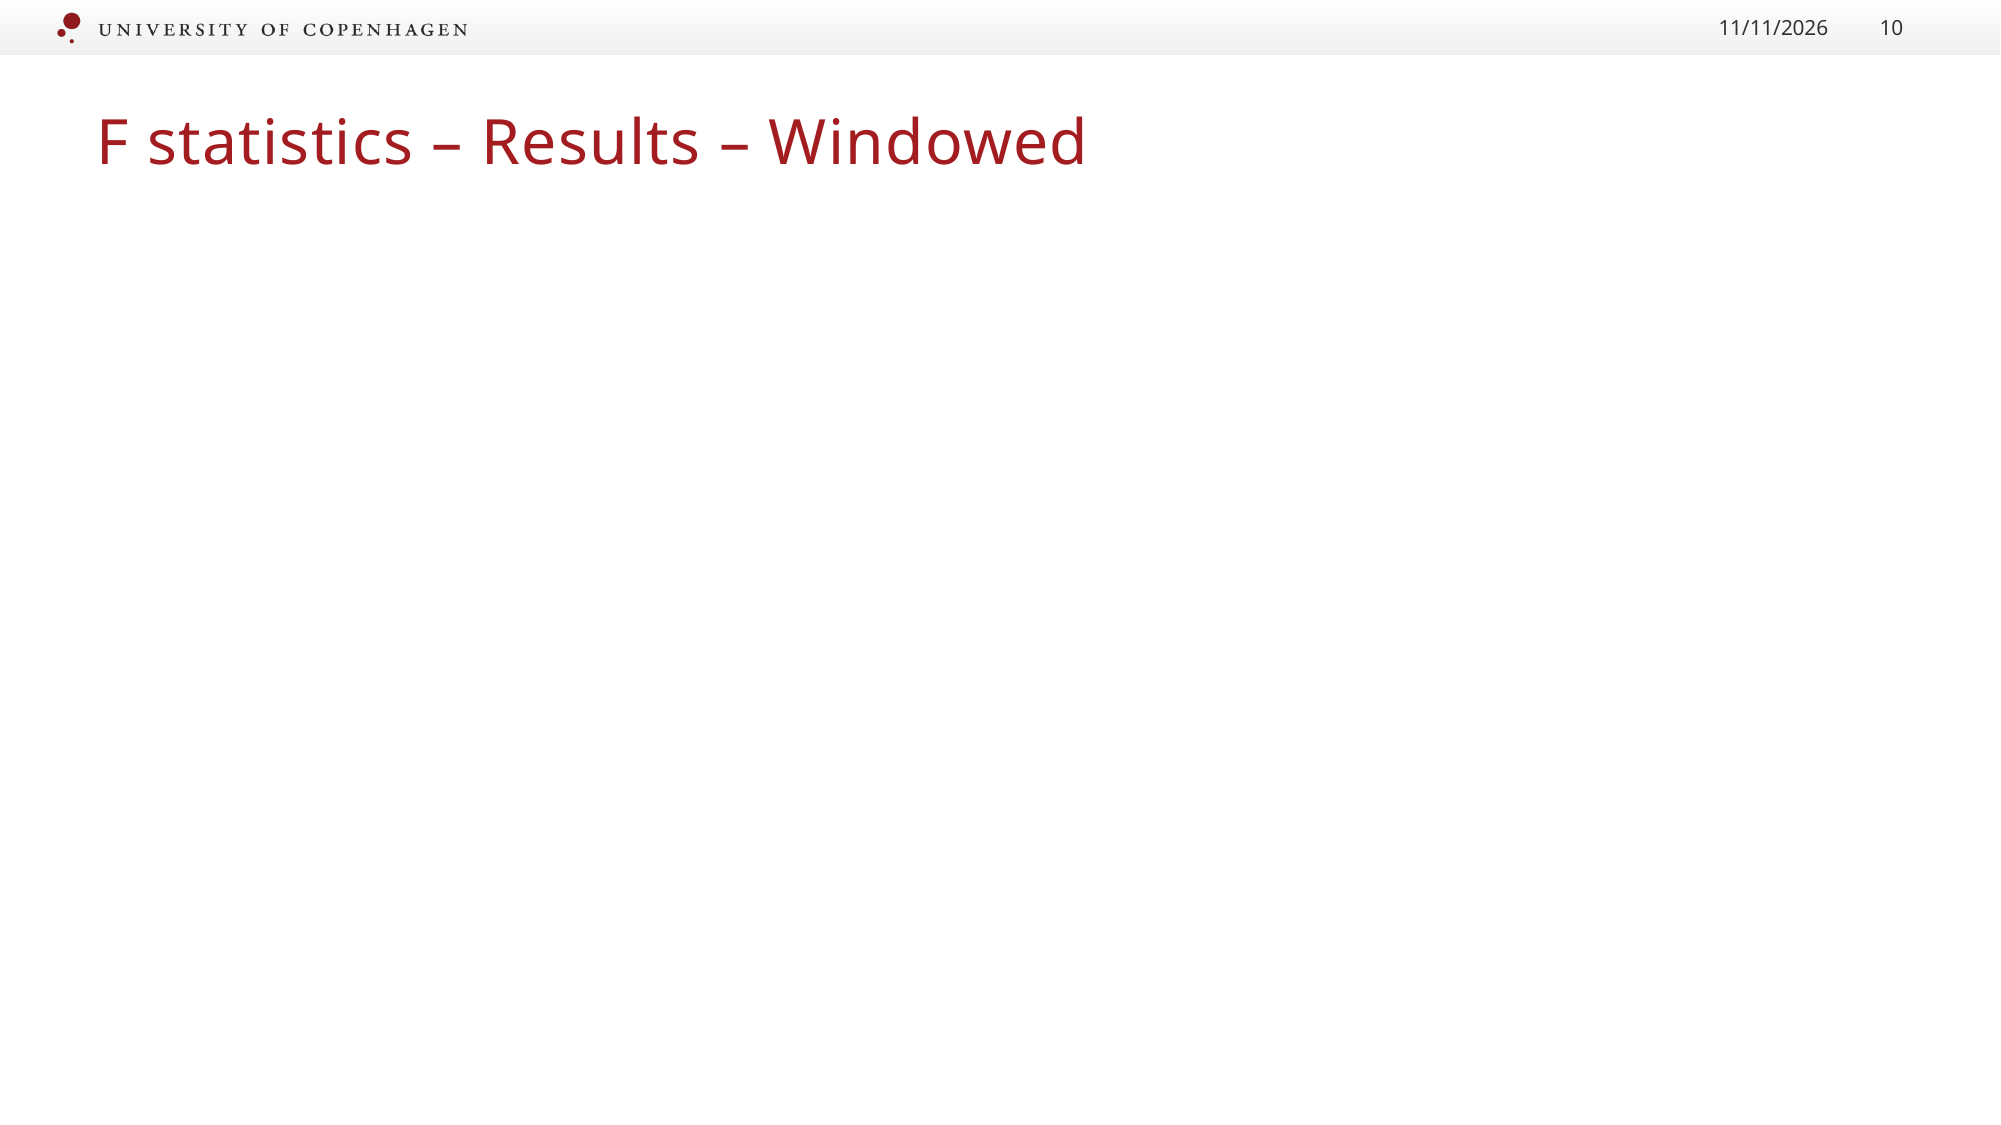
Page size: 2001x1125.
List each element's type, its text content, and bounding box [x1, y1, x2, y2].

picture [92, 15, 475, 42]
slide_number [1694, 14, 1829, 43]
title F statistics – Results – Windowed [96, 101, 1904, 244]
slide_number 10 [1840, 14, 1904, 43]
